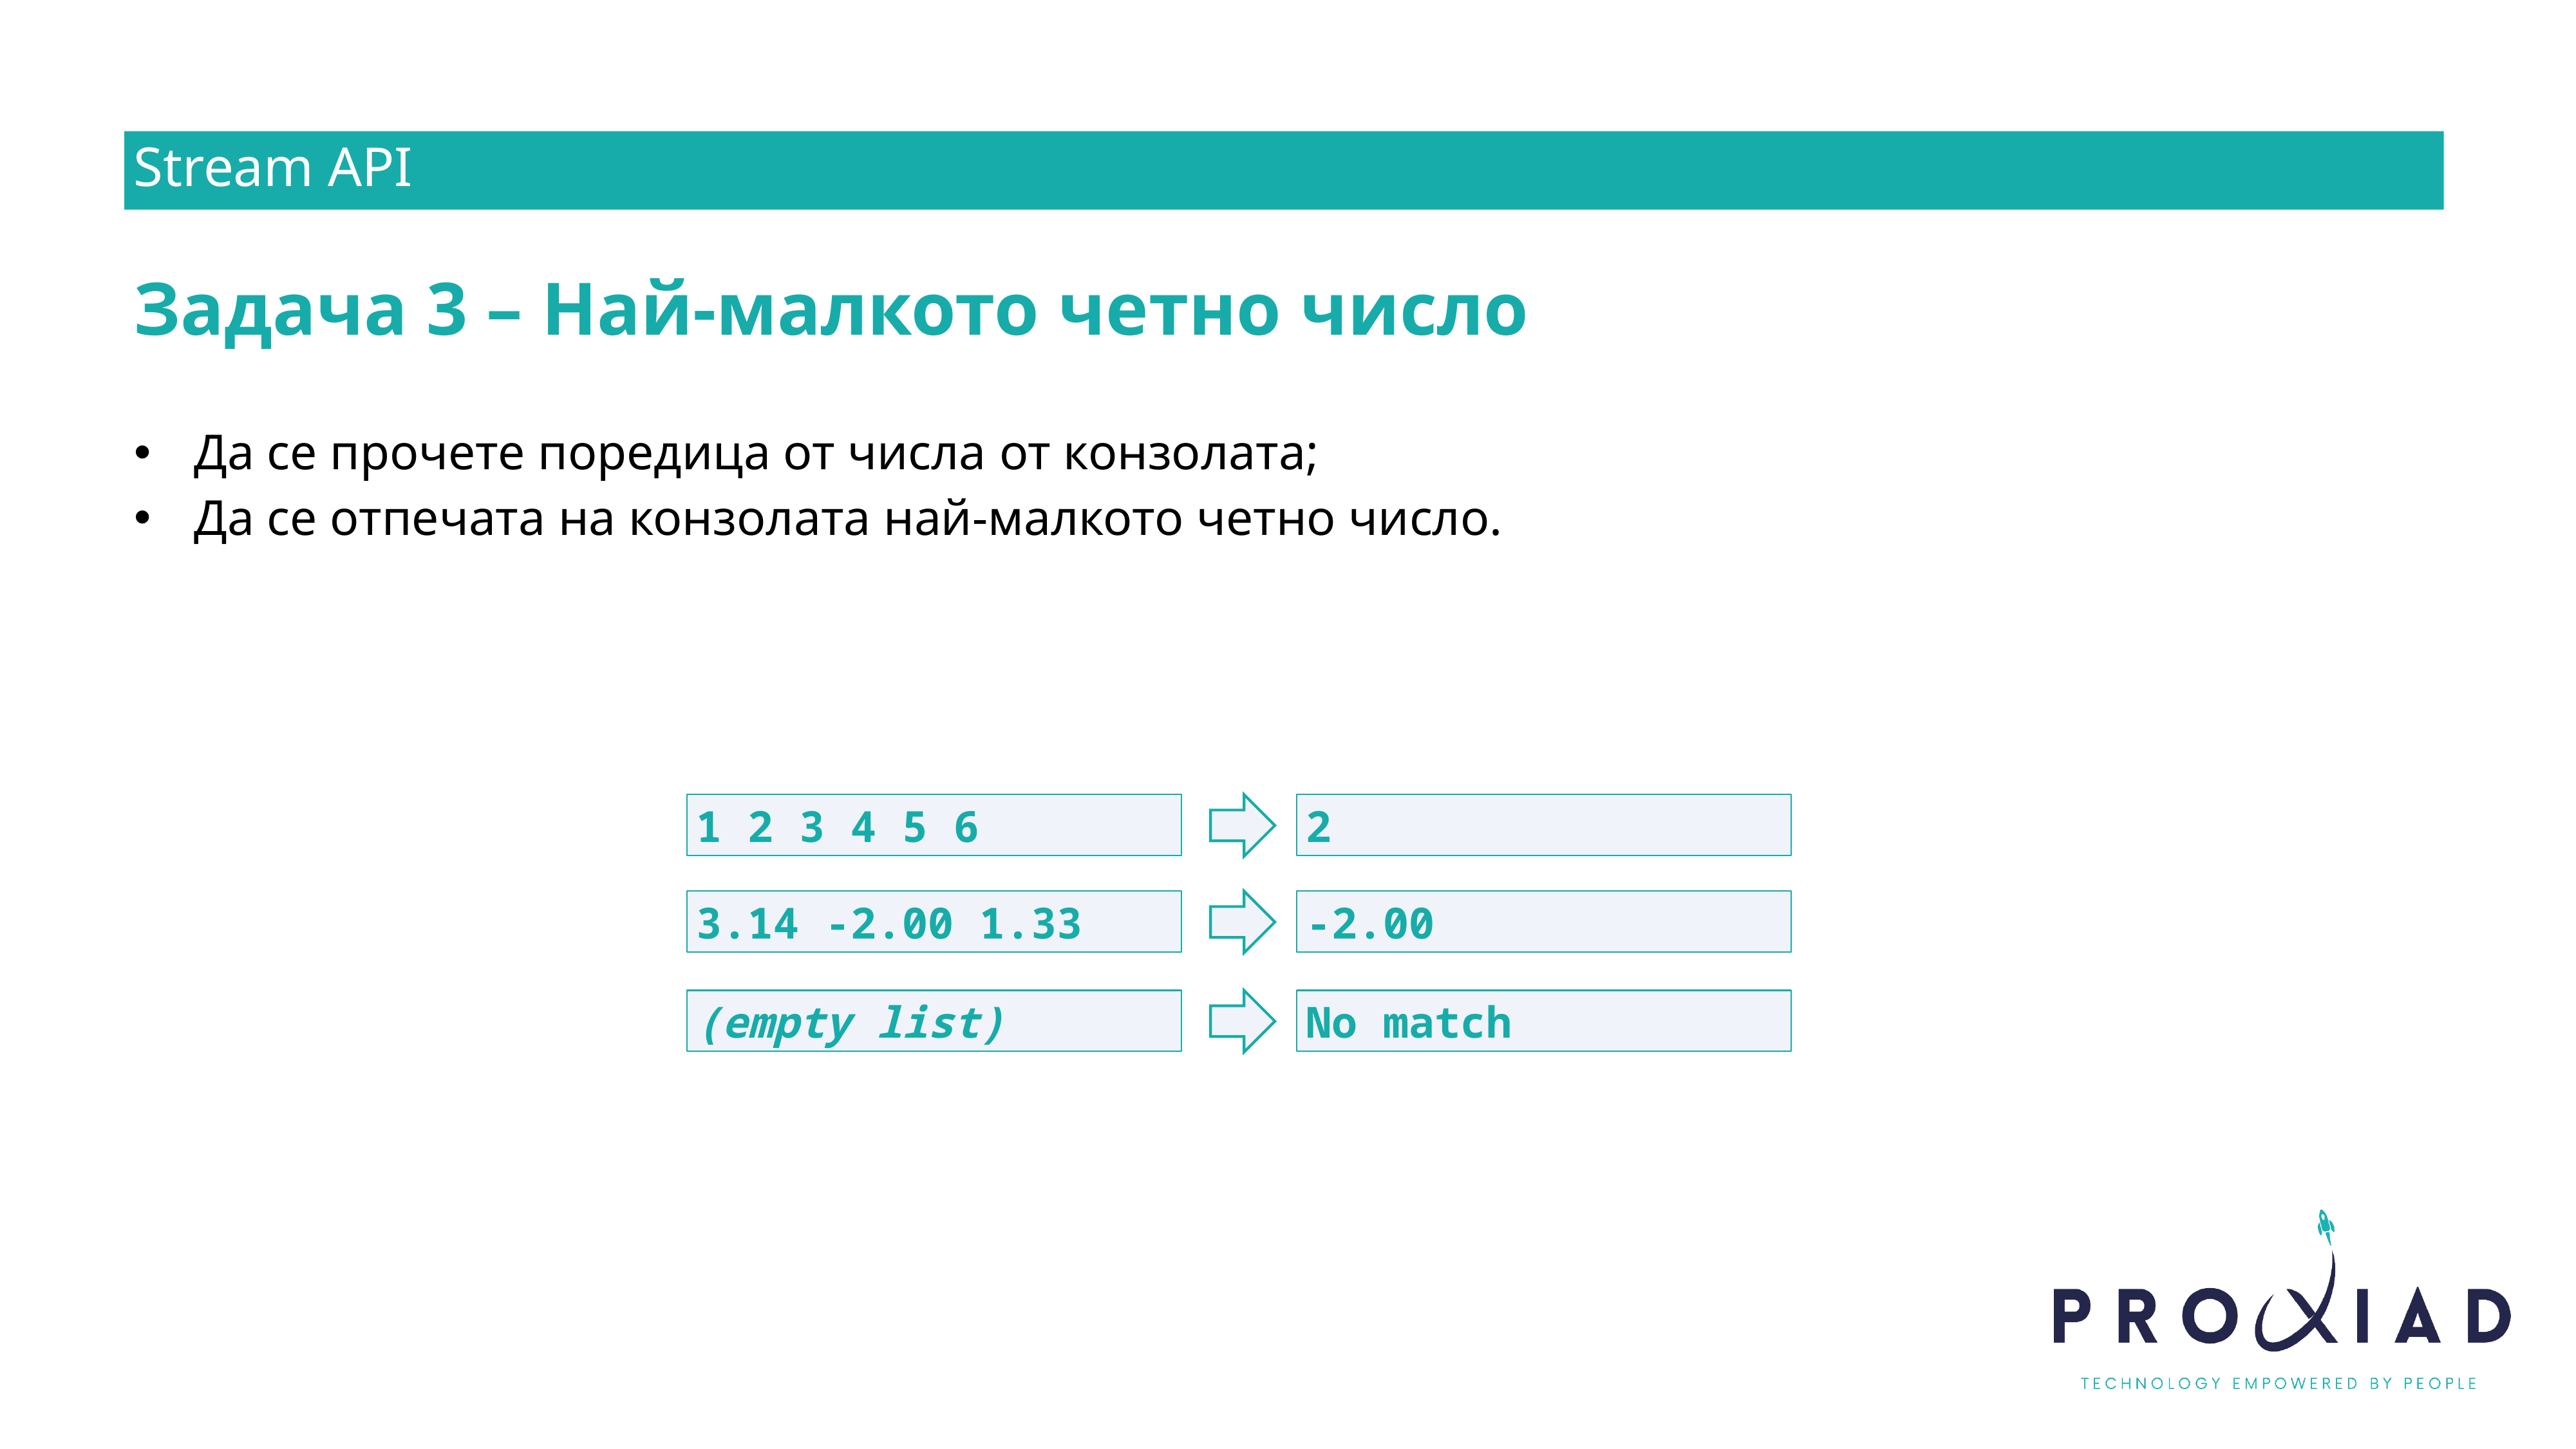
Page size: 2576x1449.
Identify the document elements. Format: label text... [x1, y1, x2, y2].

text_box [686, 891, 1792, 953]
text_box Stream API [124, 131, 2444, 207]
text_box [686, 990, 1792, 1052]
text_box Да се прочете поредица от числа от конзолата; Да се отпечата на конзолата най-малкото четно число. [124, 423, 2284, 877]
picture [1988, 1149, 2576, 1449]
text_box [686, 794, 1792, 857]
text_box Задача 3 – Най-малкото четно число [124, 268, 2440, 359]
